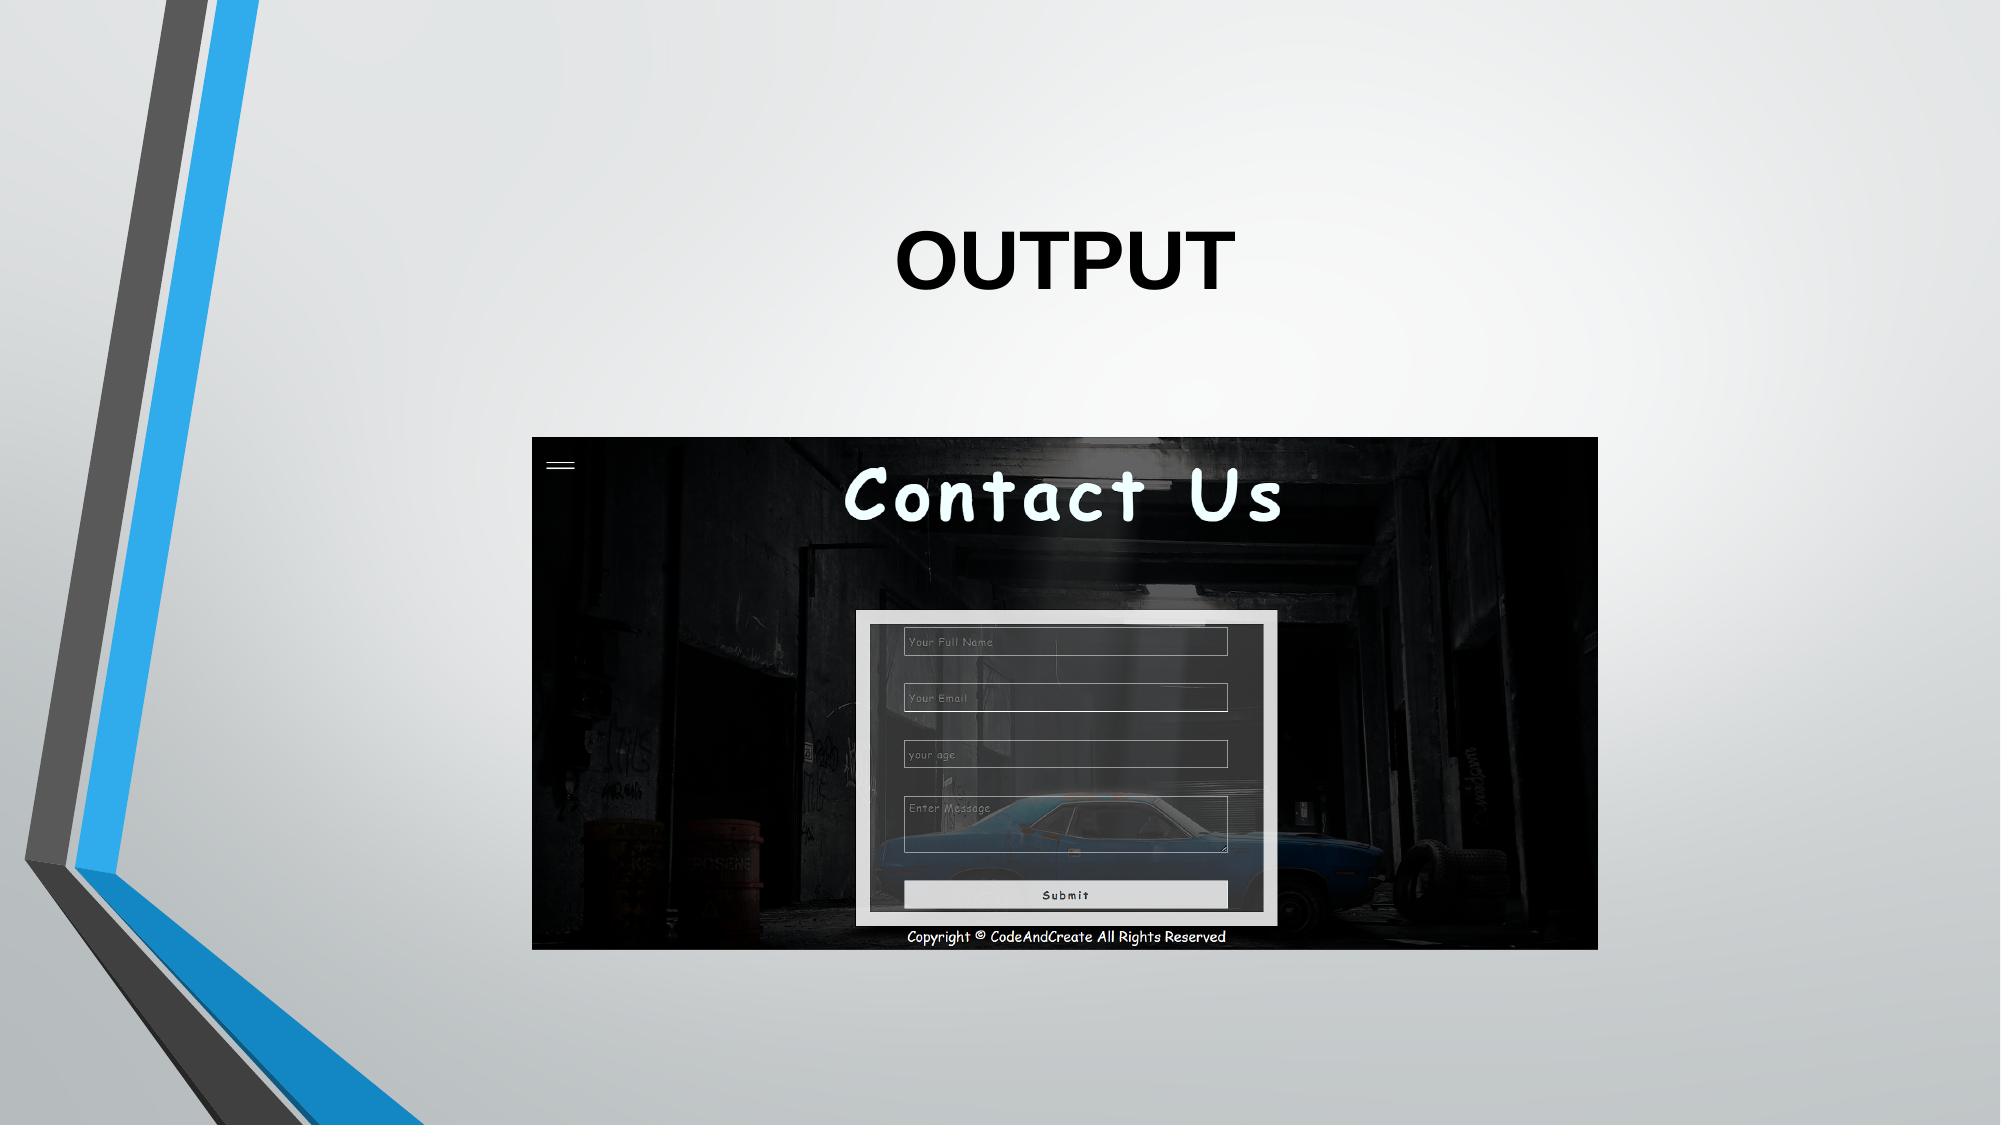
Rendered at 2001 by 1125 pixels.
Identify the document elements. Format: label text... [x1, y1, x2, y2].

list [532, 437, 1598, 951]
title OUTPUT [243, 112, 1887, 400]
